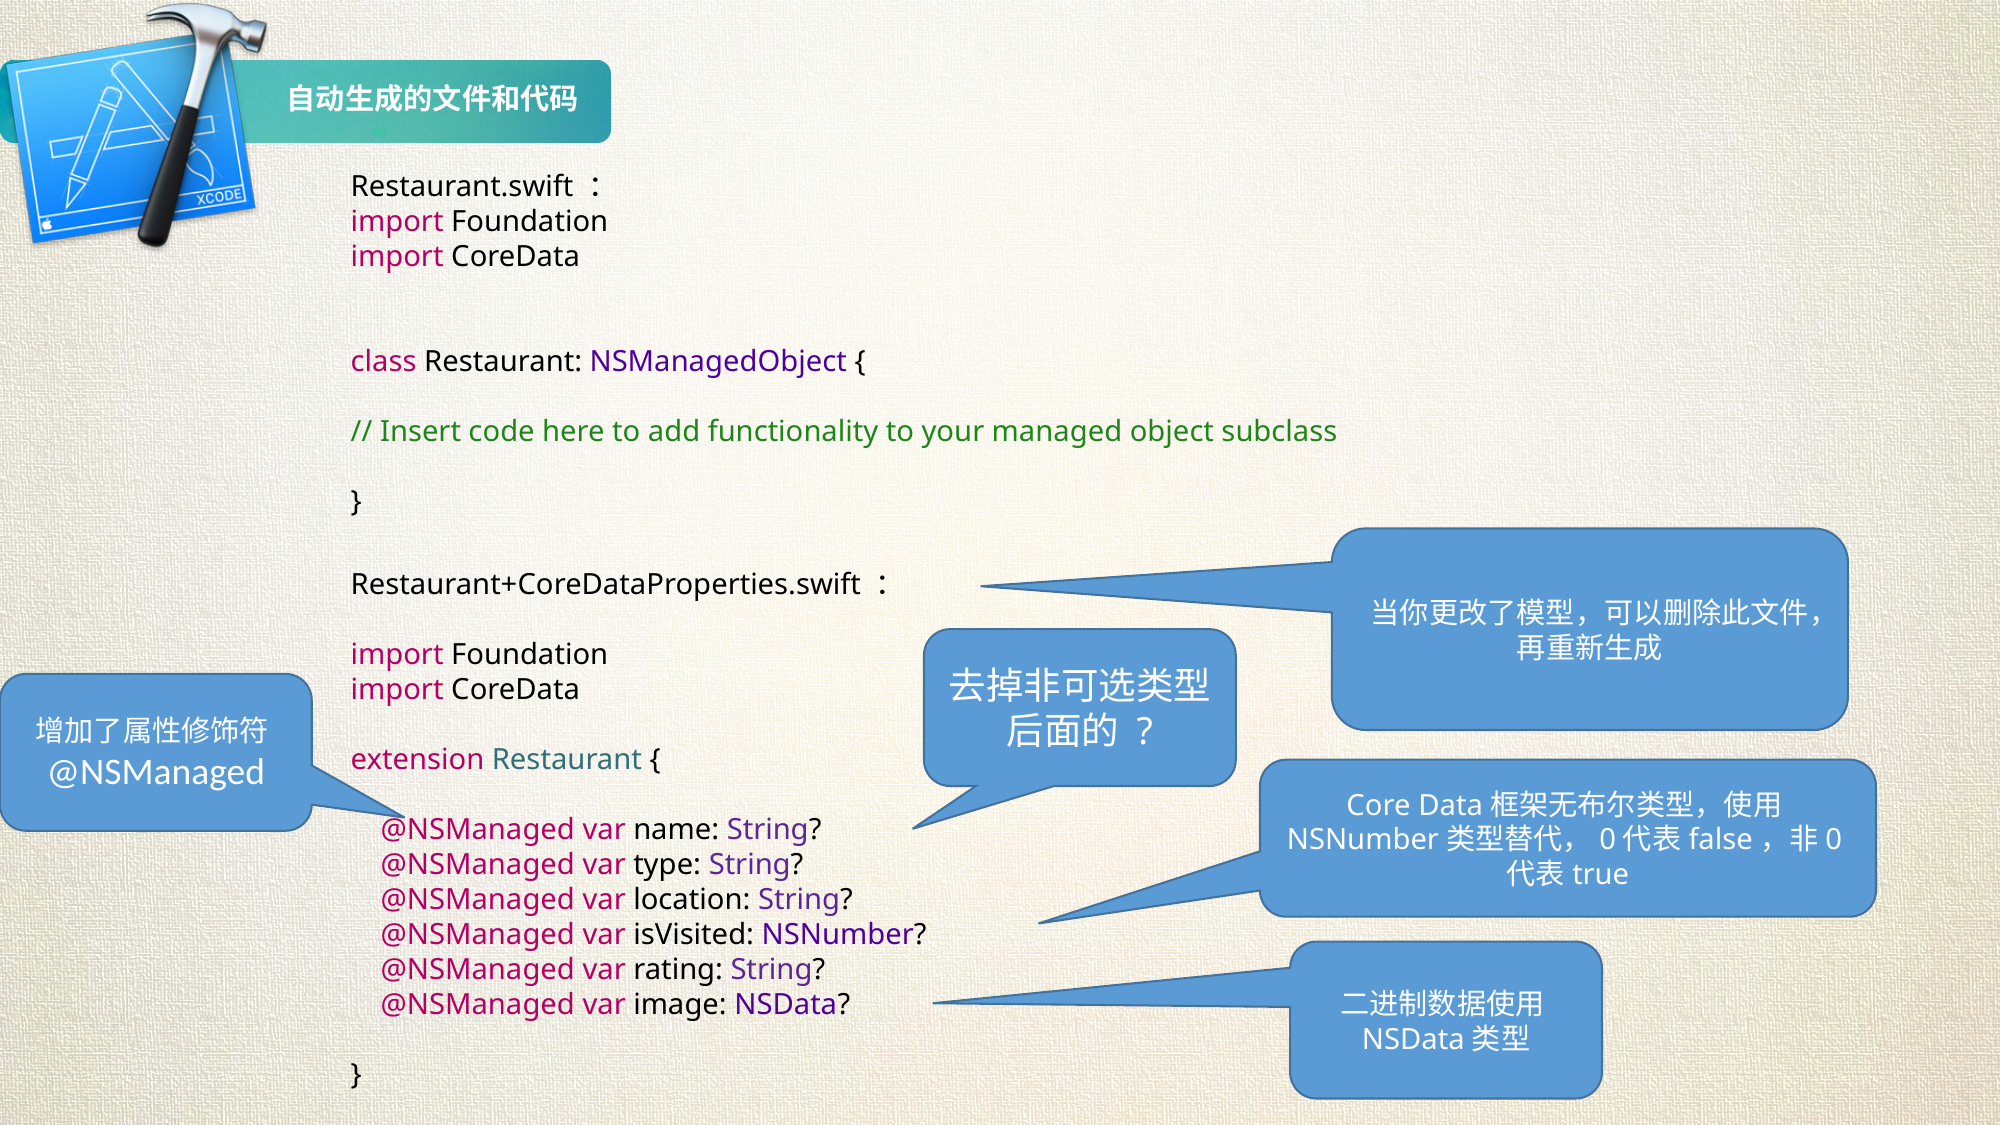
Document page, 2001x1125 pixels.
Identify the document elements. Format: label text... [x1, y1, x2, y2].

text_box 二进制数据使用NSData类型 [932, 940, 1604, 1100]
text_box Restaurant+CoreDataProperties.swift ： import Foundation import CoreData extension Restaurant { @NSManaged var name: String? @NSManaged var type: String? @NSManaged var location: String? @NSManaged var isVisited: NSNumber? @NSManaged var rating: String? @NSManaged var image: NSData? } [335, 558, 1974, 1098]
text_box 去掉非可选类型后面的 ? [912, 628, 1237, 830]
text_box 当你更改了模型，可以删除此文件，再重新生成 [980, 527, 1849, 732]
text_box Core Data框架无布尔类型，使用NSNumber类型替代，0代表false，非0代表true [1038, 758, 1878, 925]
text_box Restaurant.swift ： import Foundation import CoreData class Restaurant: NSManagedObject { // Insert code here to add functionality to your managed object subclass } [335, 159, 1974, 525]
text_box [272, 59, 613, 135]
text_box 增加了属性修饰符@NSManaged [0, 672, 406, 832]
picture [0, 0, 2000, 1125]
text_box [272, 72, 611, 170]
